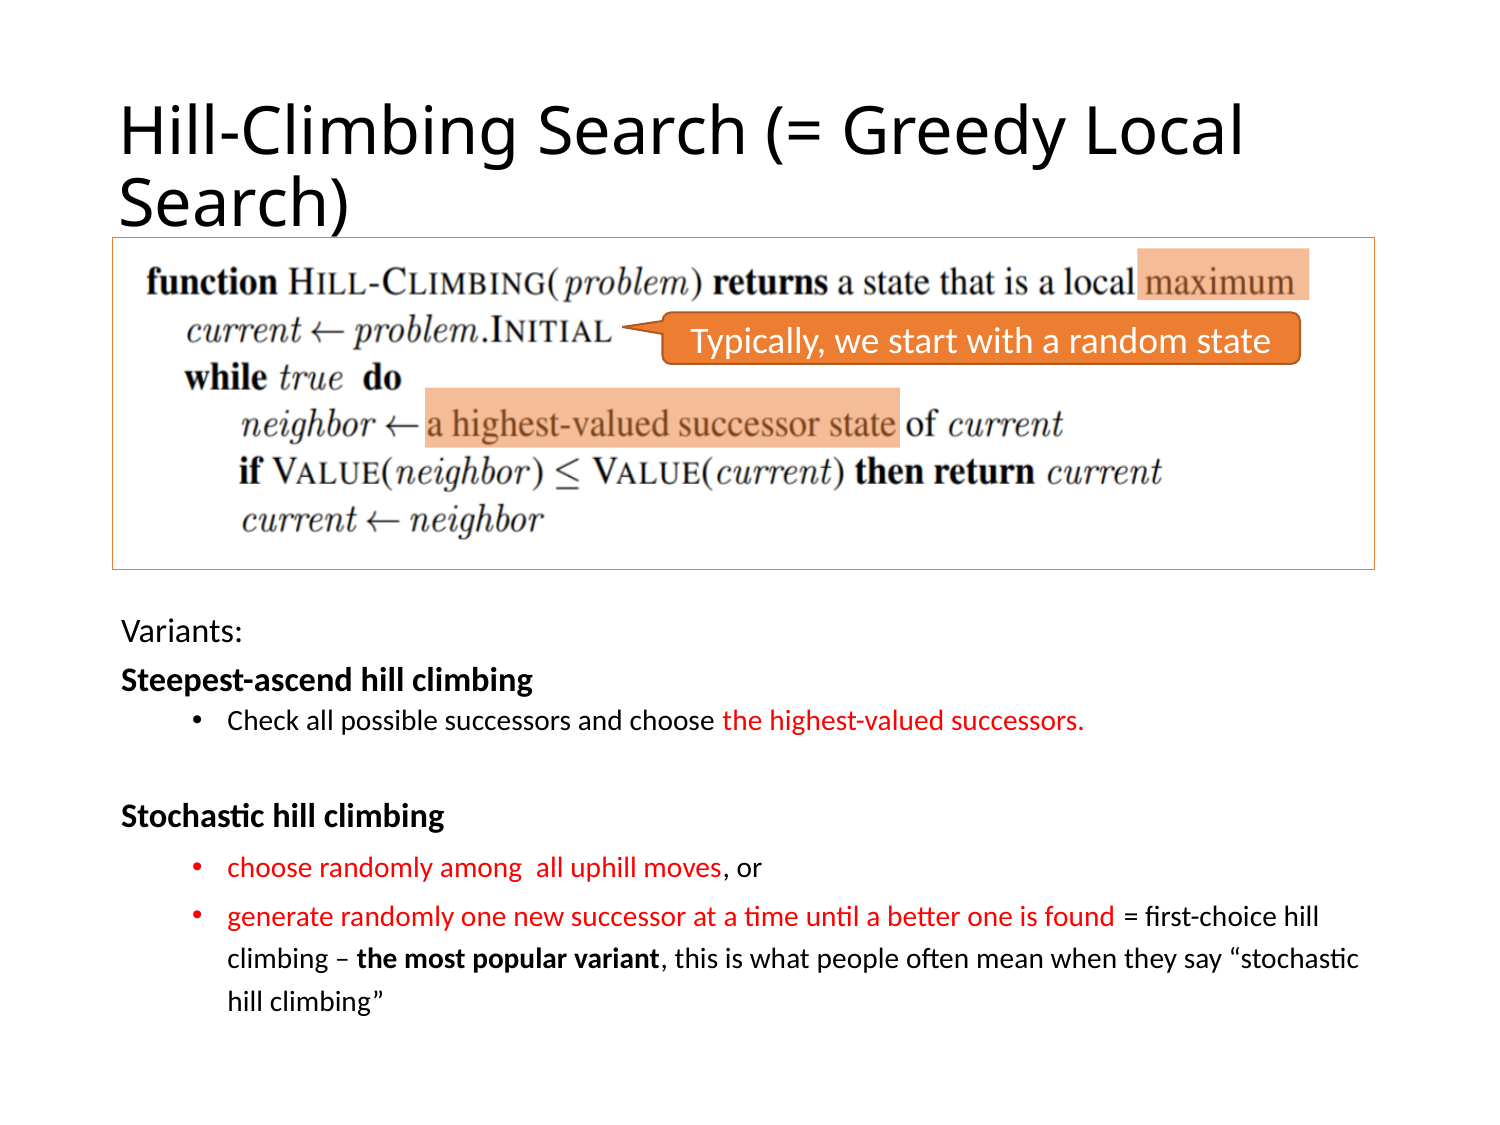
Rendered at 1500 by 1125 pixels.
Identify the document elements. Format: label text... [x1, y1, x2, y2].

picture [112, 237, 1375, 570]
title Hill-Climbing Search (= Greedy Local Search) [103, 59, 1397, 278]
list Variants: Steepest-ascend hill climbing Check all possible successors and choose the highest-valued successors. Stochastic hill climbing choose randomly among all uphill moves, or generate randomly one new successor at a time until a better one is found = first-choice hill climbing – the most popular variant, this is what people often mean when they say “stochastic hill climbing” [106, 605, 1400, 1025]
